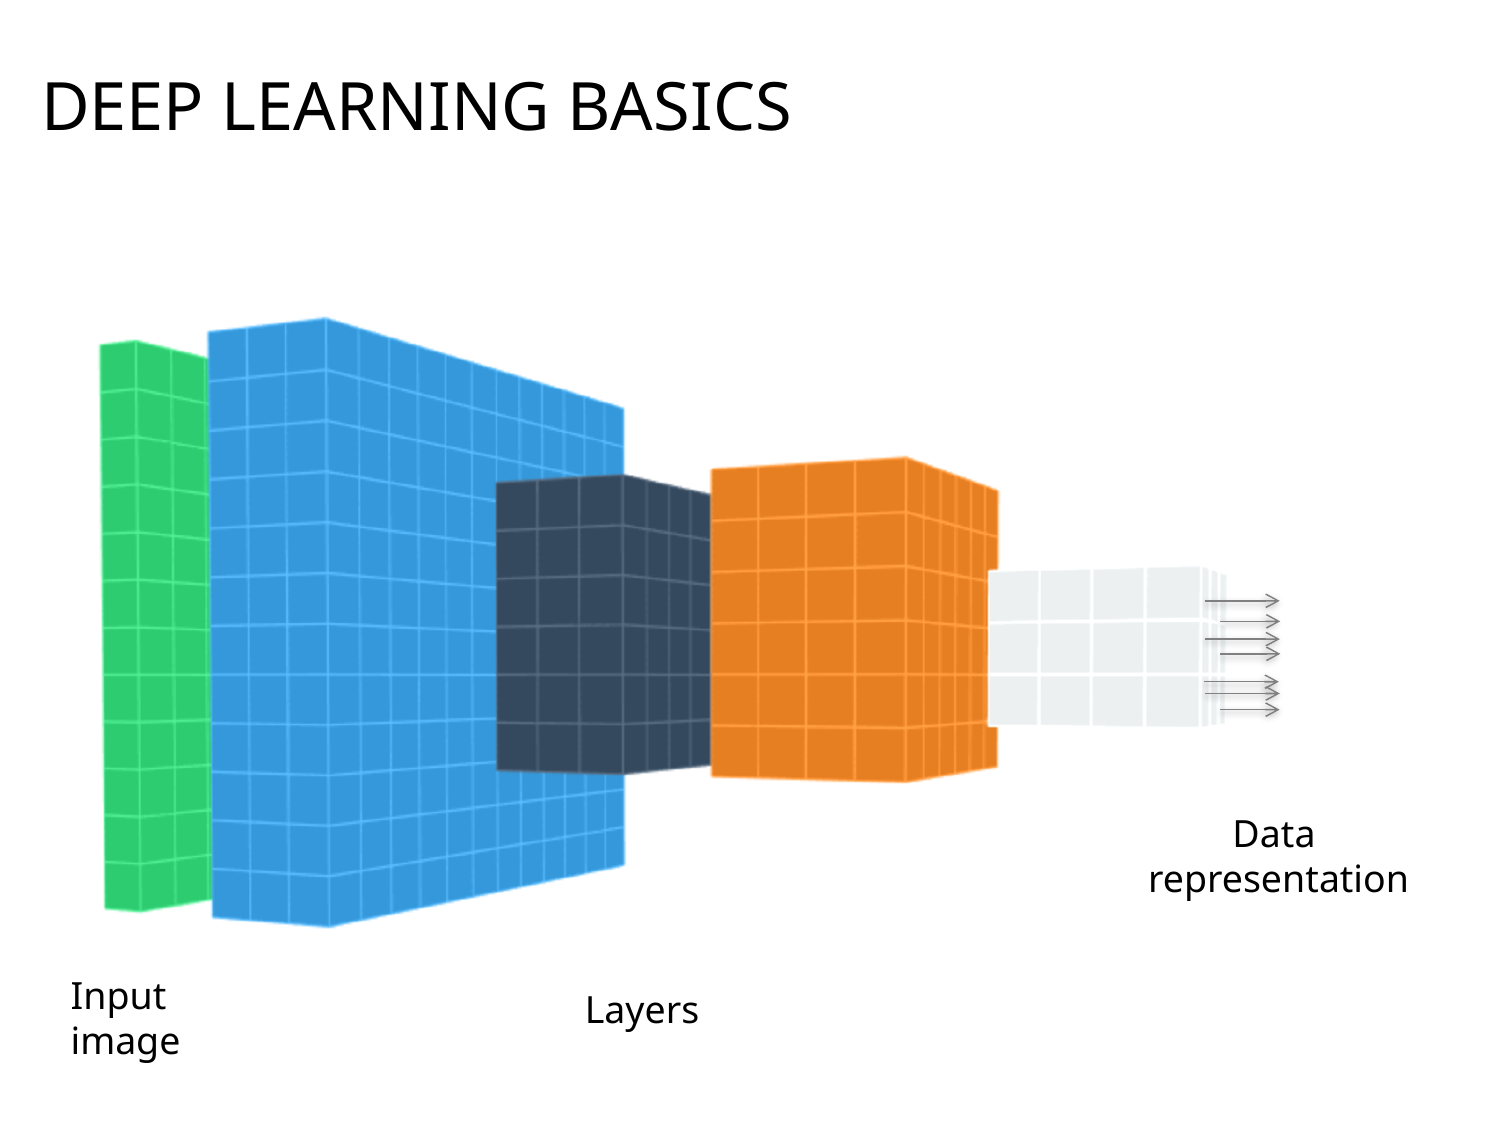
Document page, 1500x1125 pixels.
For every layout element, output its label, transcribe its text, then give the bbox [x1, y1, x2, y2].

text_box DEEP LEARNING BASICS [26, 56, 808, 152]
picture [17, 264, 1309, 973]
text_box Layers [570, 981, 715, 1039]
text_box Input image [55, 981, 196, 1070]
text_box Data representation [1314, 802, 1425, 908]
